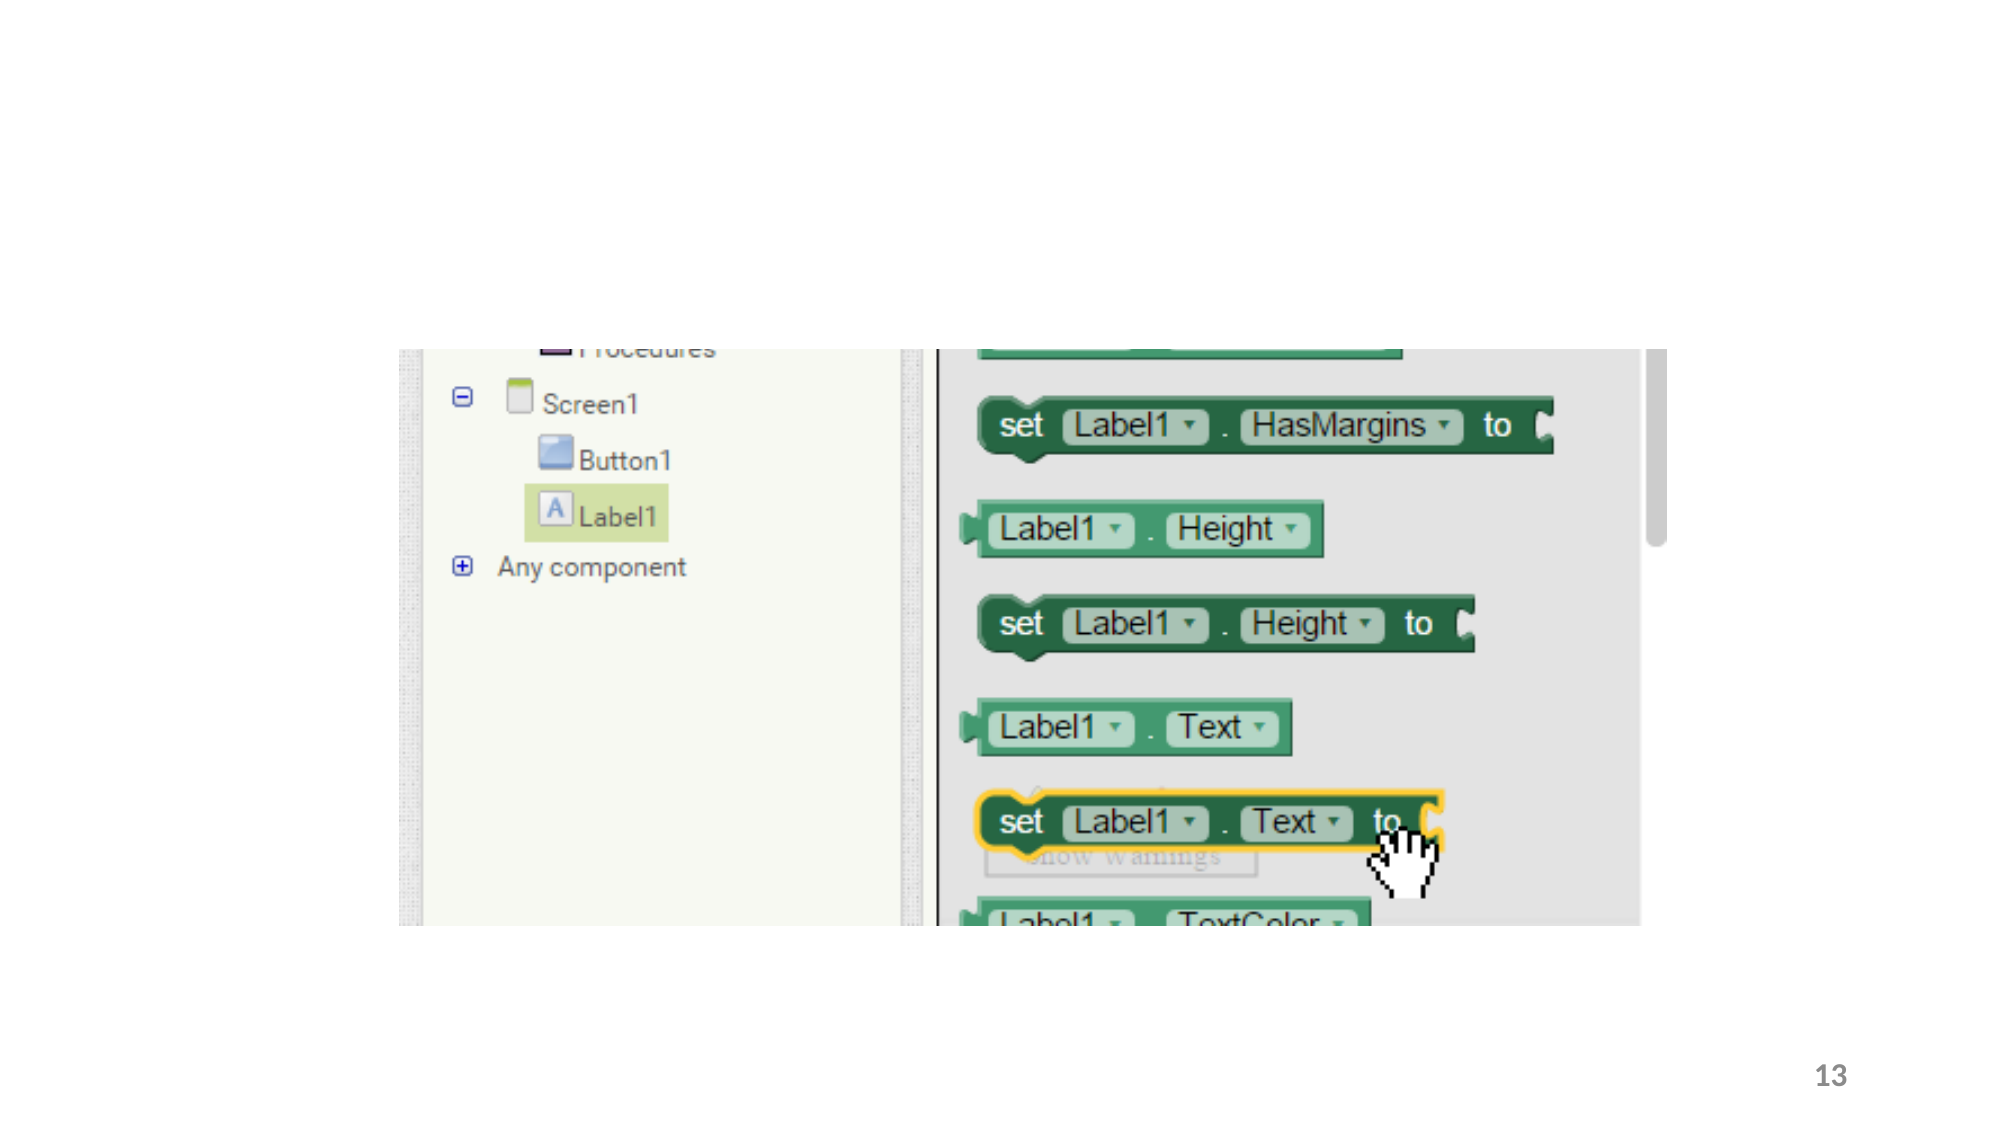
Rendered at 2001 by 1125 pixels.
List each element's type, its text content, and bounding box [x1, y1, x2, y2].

slide_number 13 [1412, 1042, 1863, 1103]
picture [399, 349, 1667, 926]
